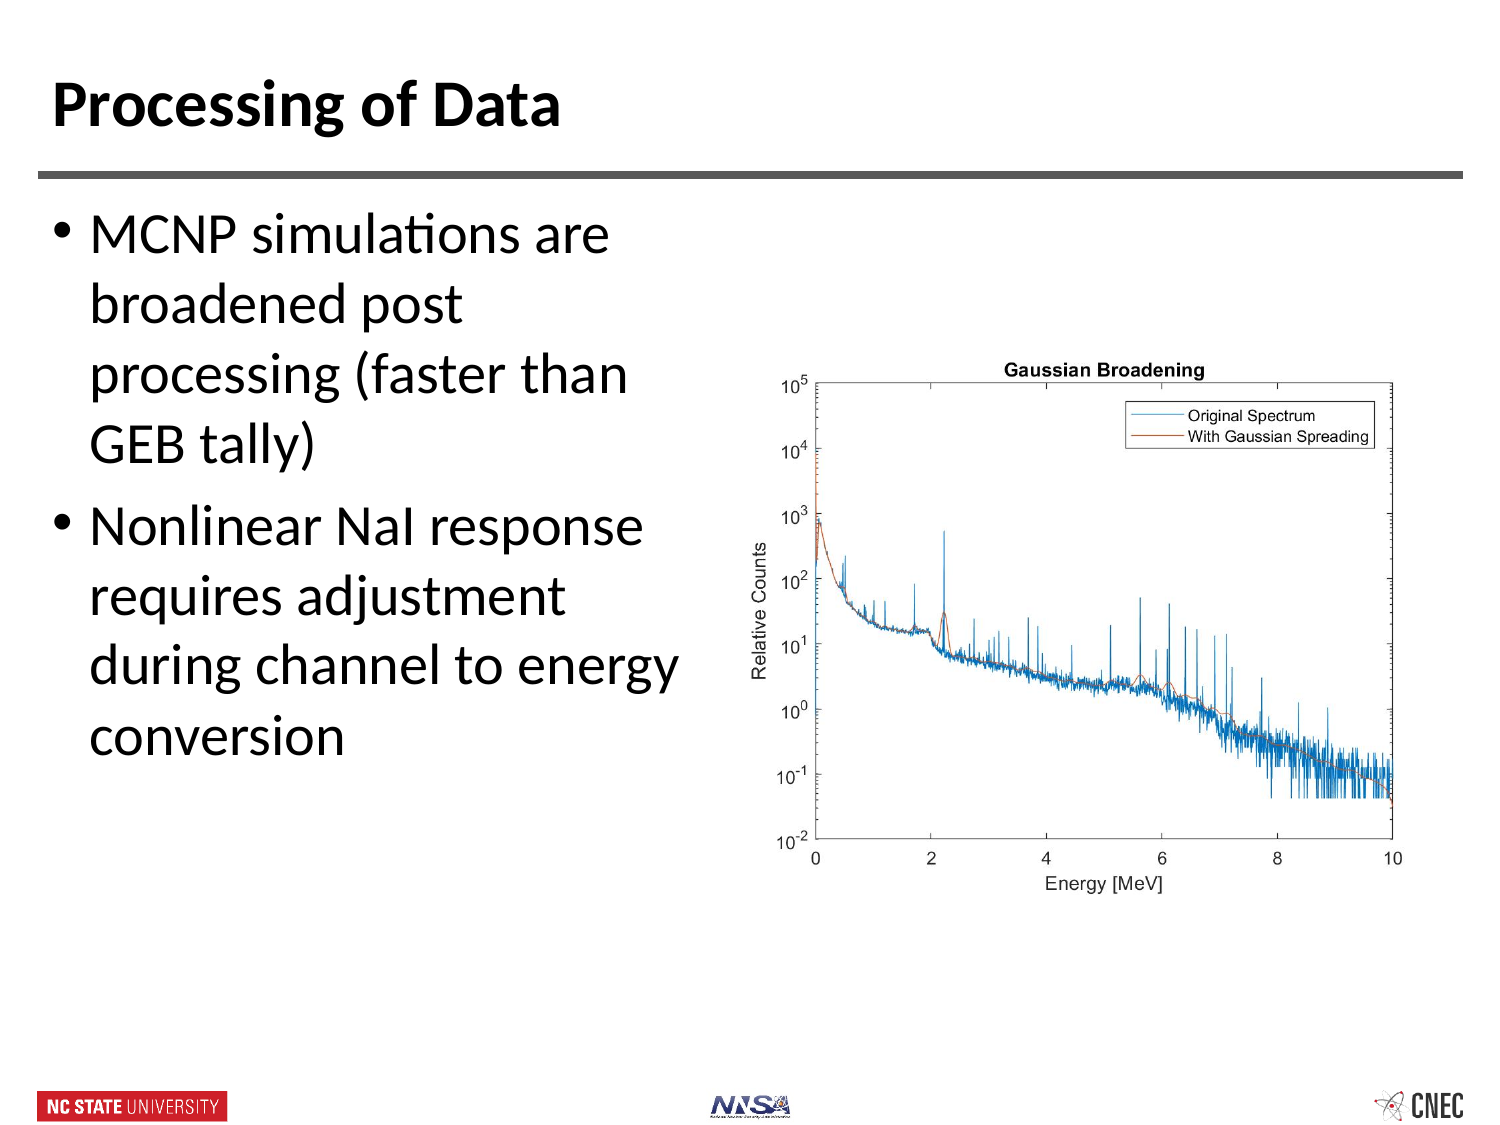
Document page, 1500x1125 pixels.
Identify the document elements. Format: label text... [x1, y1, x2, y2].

picture [37, 1091, 228, 1122]
picture [1374, 1090, 1463, 1121]
title Processing of Data [37, 37, 1463, 163]
picture [706, 1088, 794, 1123]
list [717, 341, 1463, 901]
